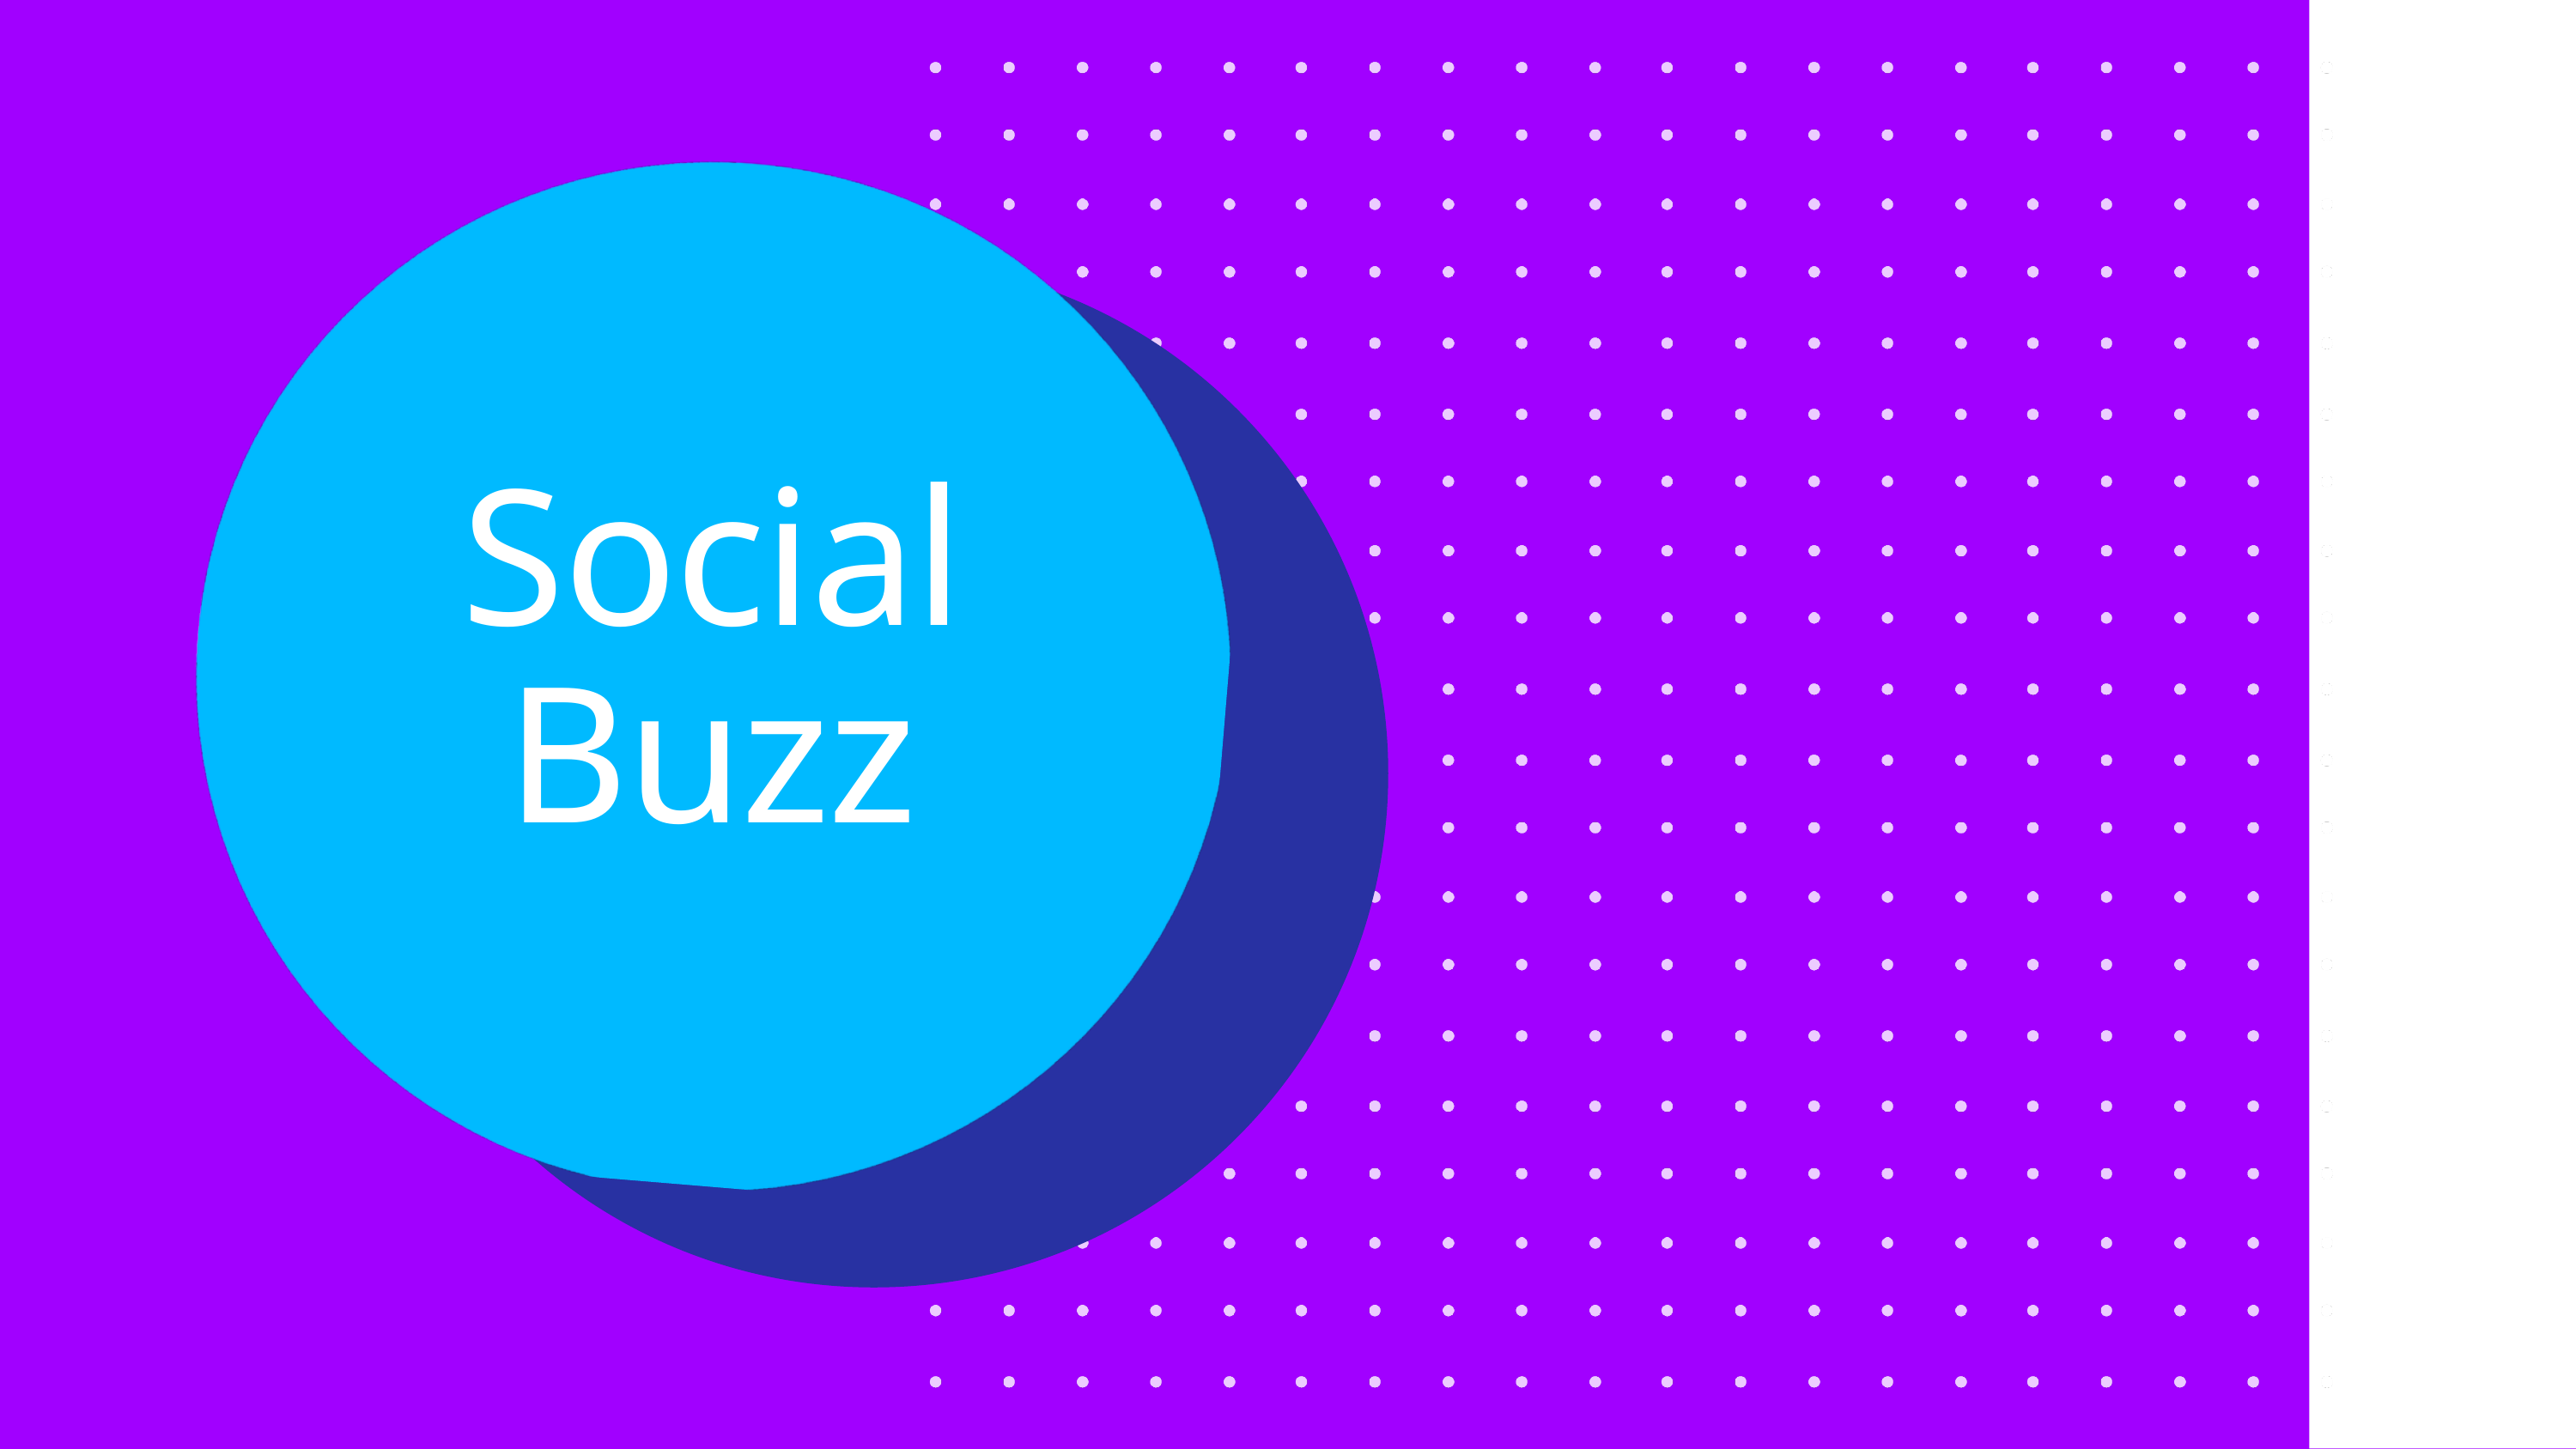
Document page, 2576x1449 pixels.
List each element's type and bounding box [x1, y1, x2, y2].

text_box [155, 115, 1388, 1288]
text_box [2309, 0, 2576, 1449]
text_box [921, 57, 2337, 1392]
